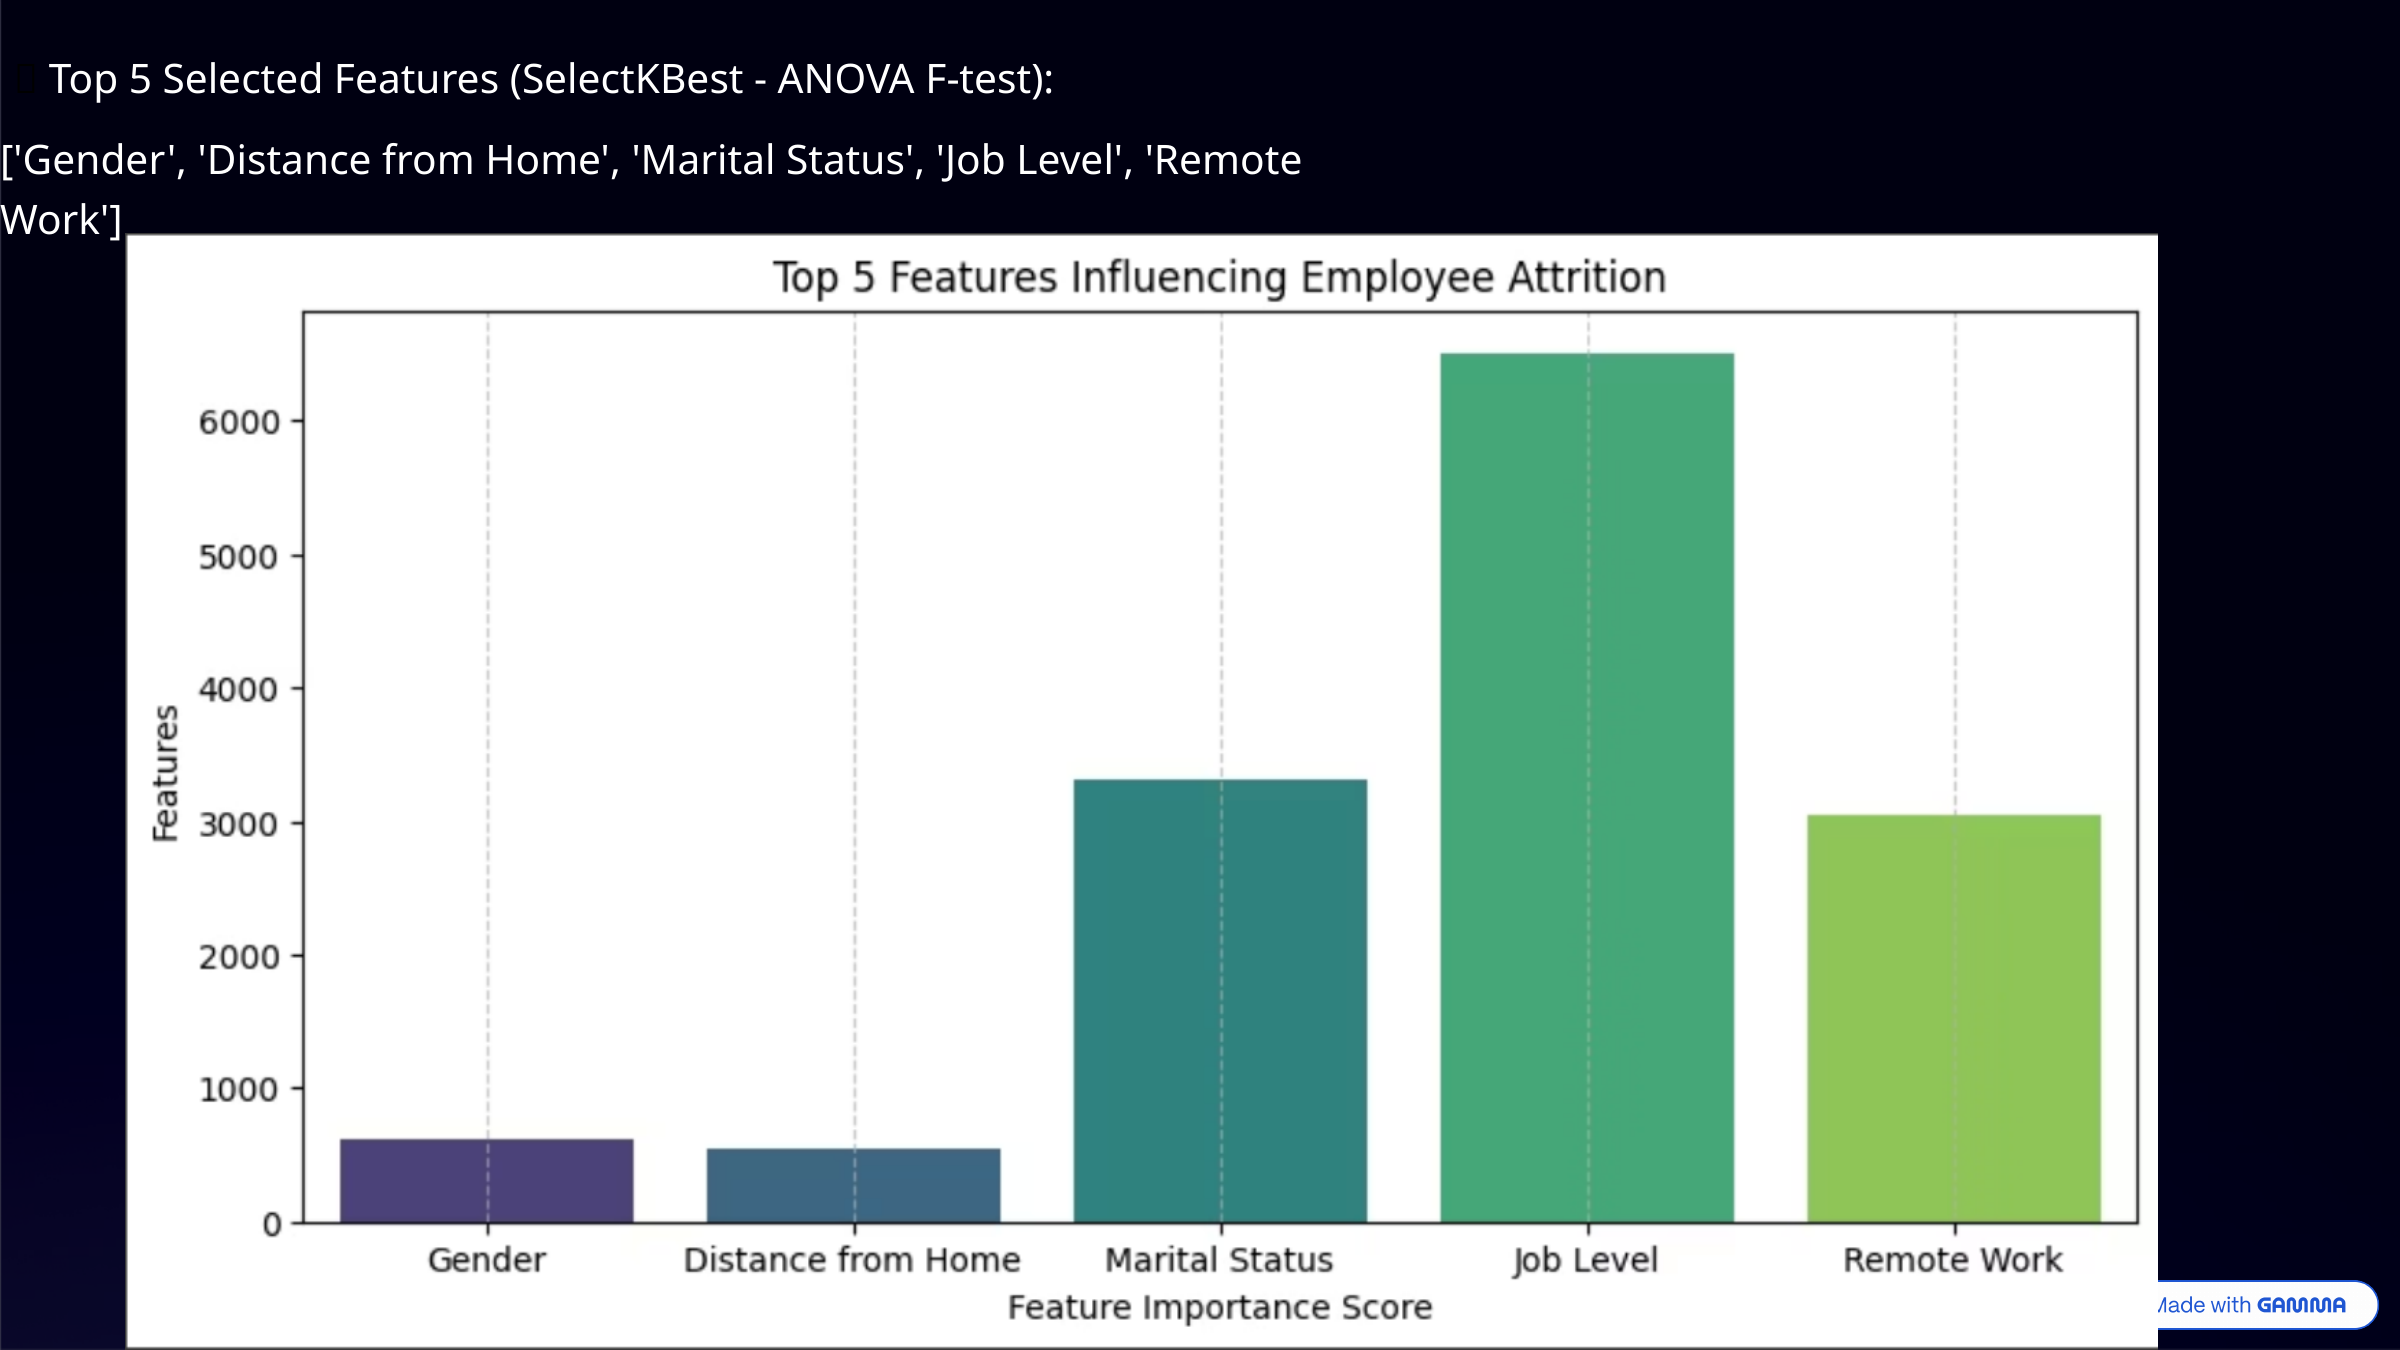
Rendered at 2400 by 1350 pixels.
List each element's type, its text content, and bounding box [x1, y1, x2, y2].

text_box 🚀 Top 5 Selected Features (SelectKBest - ANOVA F-test): [13, 40, 1087, 92]
picture [124, 233, 2389, 1350]
text_box ['Gender', 'Distance from Home', 'Marital Status', 'Job Level', 'Remote Work'] [0, 121, 1361, 173]
